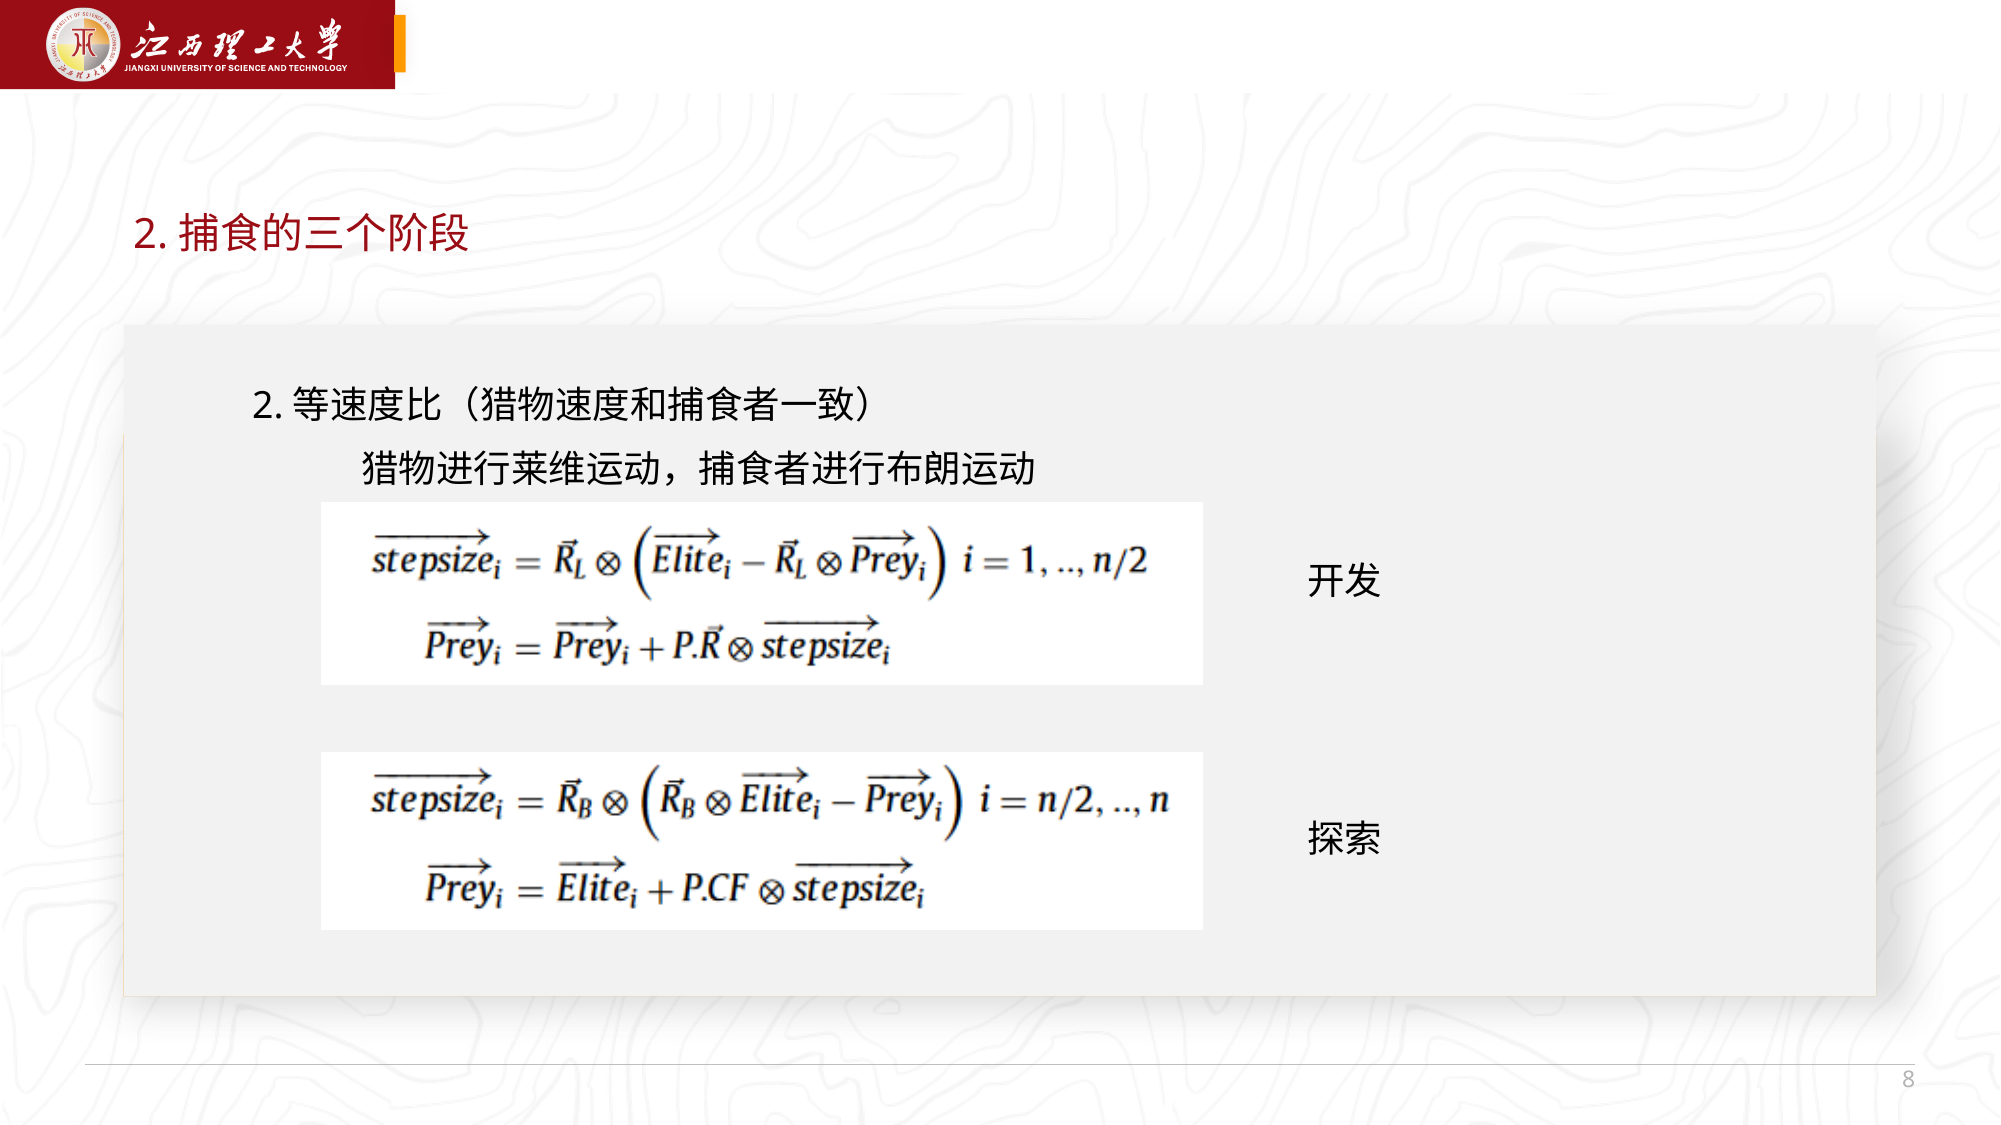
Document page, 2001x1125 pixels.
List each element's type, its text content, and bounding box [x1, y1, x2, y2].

text_box 2.捕食的三个阶段 [118, 199, 486, 265]
picture [46, 4, 355, 85]
text_box 探索 [1292, 807, 1428, 897]
text_box [123, 324, 1877, 997]
picture [321, 752, 1203, 930]
text_box 猎物进行莱维运动，捕食者进行布朗运动 [346, 437, 1168, 498]
text_box 开发 [1292, 549, 1428, 638]
text_box 2.等速度比（猎物速度和捕食者一致） [237, 373, 1718, 434]
picture [321, 502, 1203, 685]
slide_number [1765, 1056, 1916, 1104]
